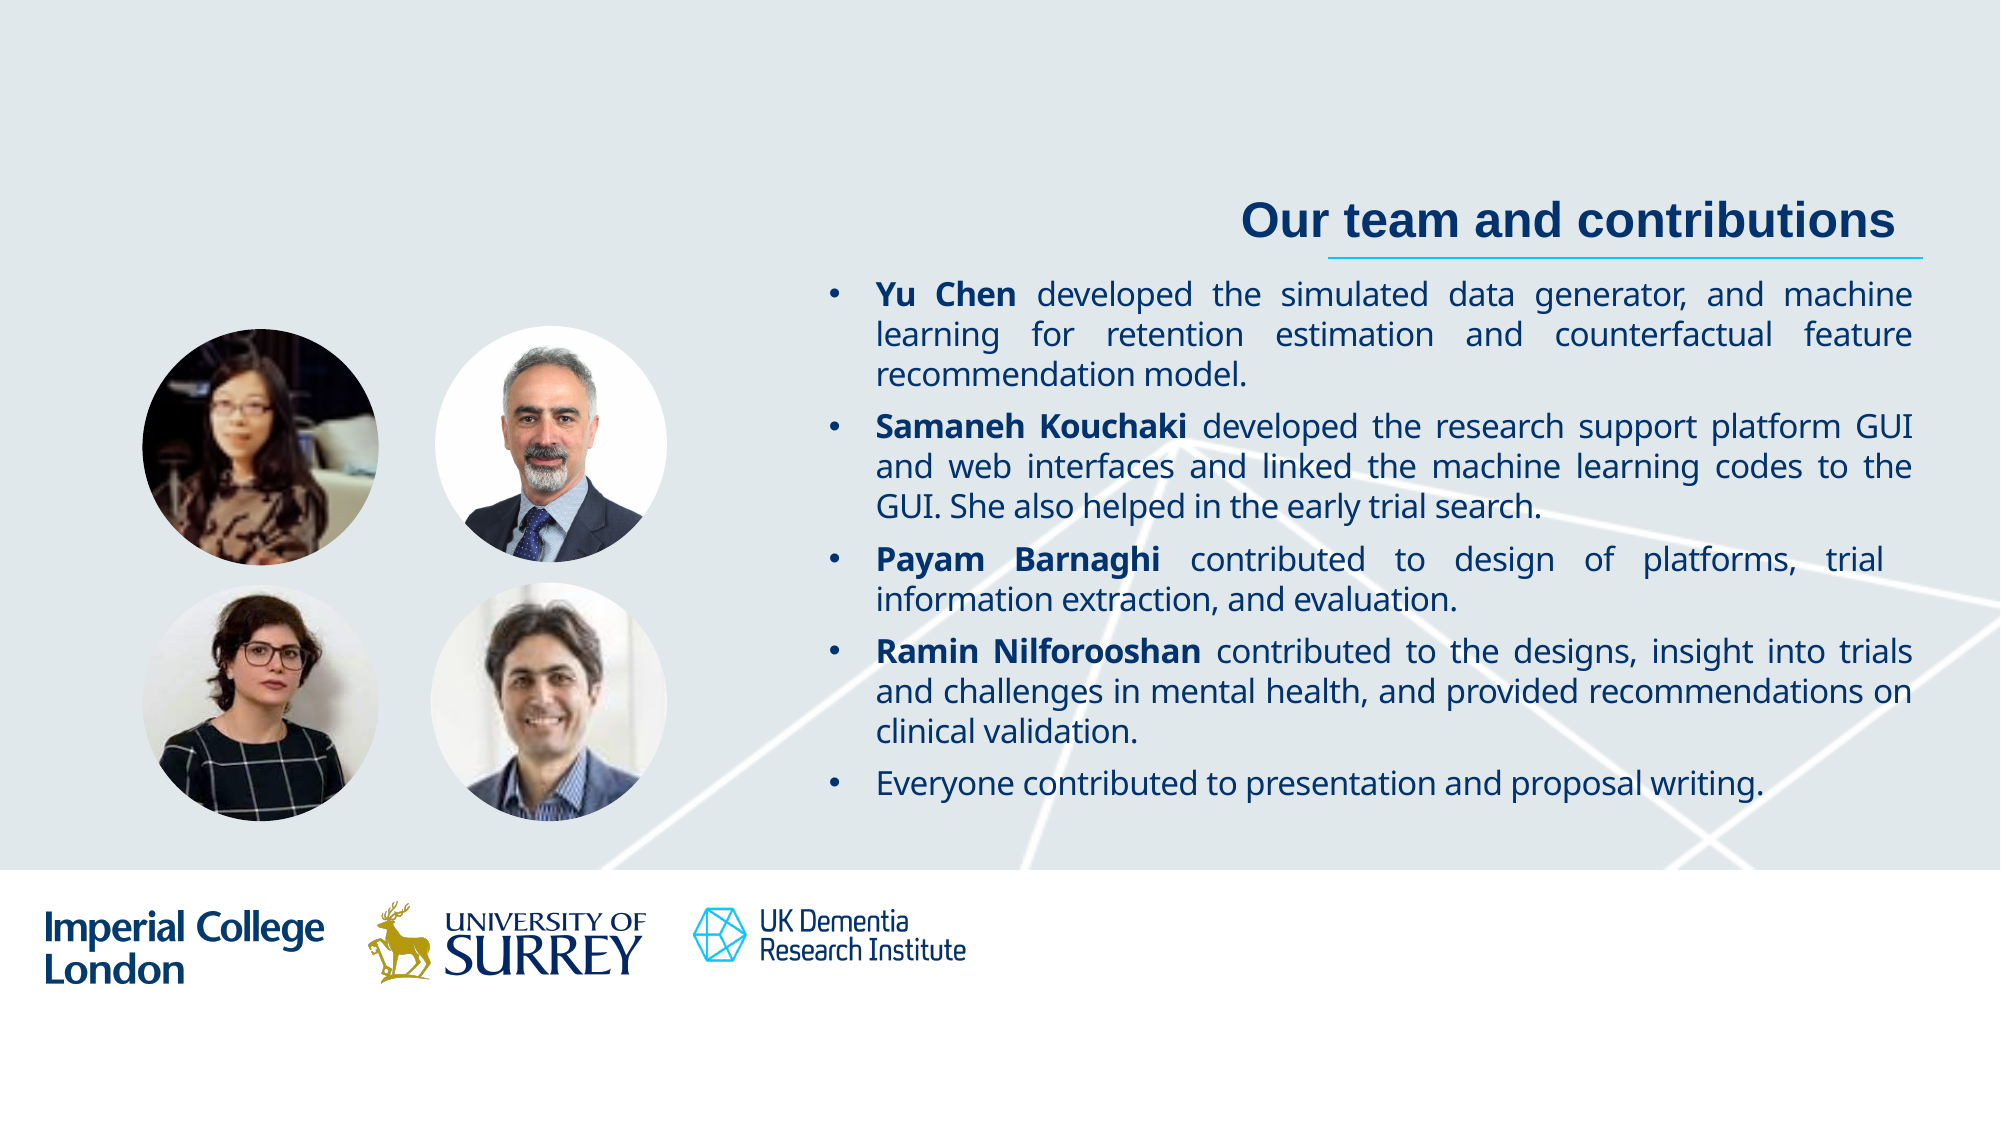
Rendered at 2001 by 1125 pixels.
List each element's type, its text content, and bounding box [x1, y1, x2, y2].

picture [0, 0, 2001, 870]
picture [690, 885, 968, 984]
text_box Yu Chen developed the simulated data generator, and machine learning for retention estimation and counterfactual feature recommendation model. Samaneh Kouchaki developed the research support platform GUI and web interfaces and linked the machine learning codes to the GUI. She also helped in the early trial search. Payam Barnaghi contributed to design of platforms, trial information extraction, and evaluation. Ramin Nilforooshan contributed to the designs, insight into trials and challenges in mental health, and provided recommendations on clinical validation. Everyone contributed to presentation and proposal writing. [828, 273, 1914, 856]
picture [46, 910, 324, 984]
text_box Our team and contributions [1240, 116, 1938, 248]
picture [368, 901, 646, 984]
